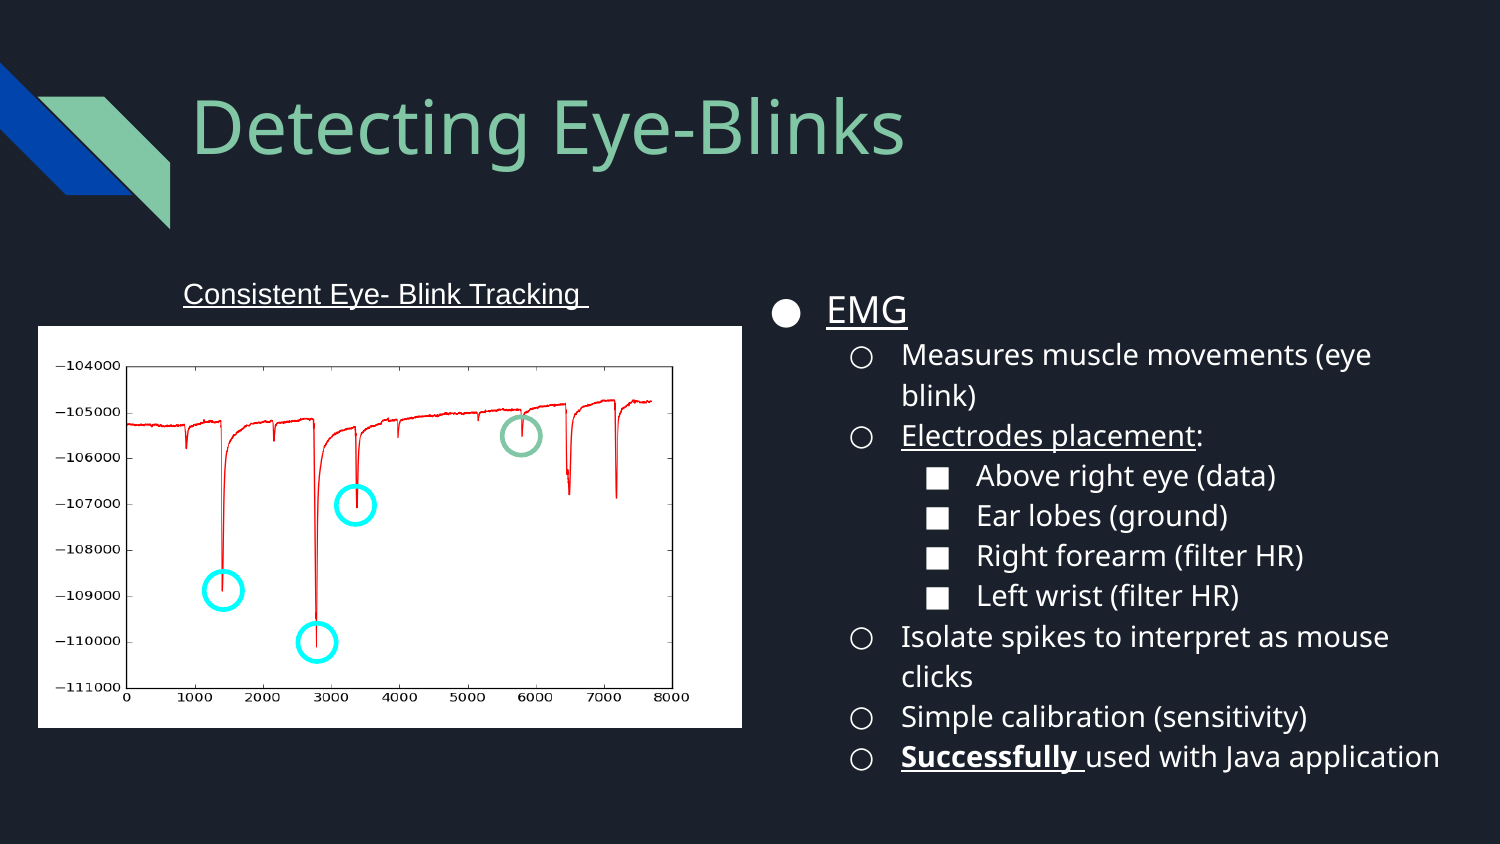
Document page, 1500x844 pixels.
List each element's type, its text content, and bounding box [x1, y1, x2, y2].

list EMG Measures muscle movements (eye blink) Electrodes placement: Above right eye (data) Ear lobes (ground) Right forearm (filter HR) Left wrist (filter HR) Isolate spikes to interpret as mouse clicks Simple calibration (sensitivity) Successfully used with Java application [736, 264, 1462, 735]
text_box Consistent Eye- Blink Tracking [168, 260, 767, 315]
picture [38, 326, 742, 728]
title Detecting Eye-Blinks [175, 64, 1384, 215]
